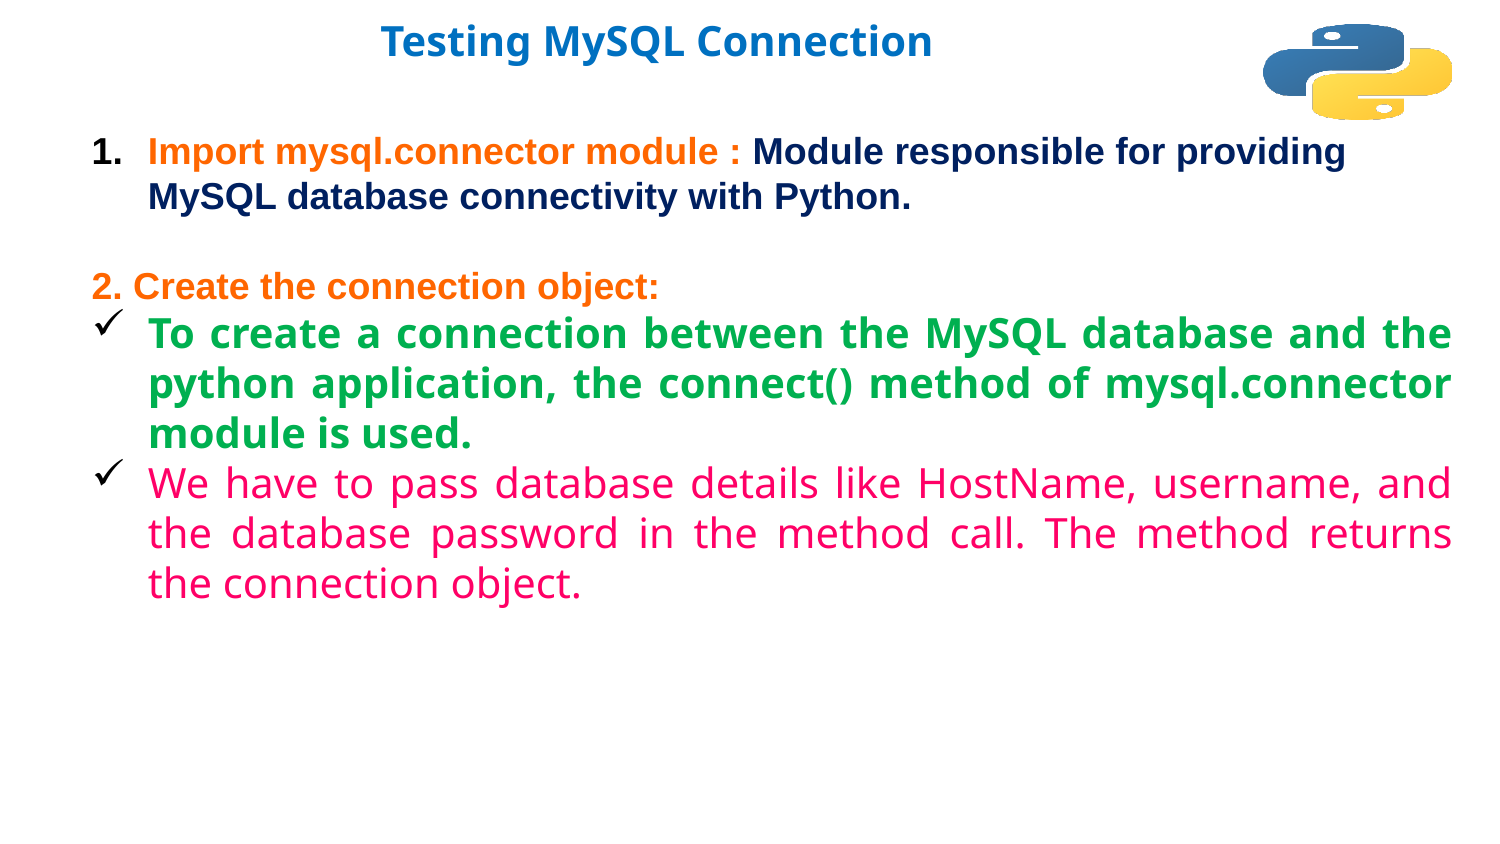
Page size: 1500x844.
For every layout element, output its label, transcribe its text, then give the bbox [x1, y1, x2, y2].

picture [1262, 24, 1453, 120]
text_box Testing MySQL Connection [148, 0, 1166, 32]
text_box Import mysql.connector module : Module responsible for providing MySQL database connectivity with Python. 2. Create the connection object: To create a connection between the MySQL database and the python application, the connect() method of mysql.connector module is used. We have to pass database details like HostName, username, and the database password in the method call. The method returns the connection object. [76, 119, 1468, 705]
